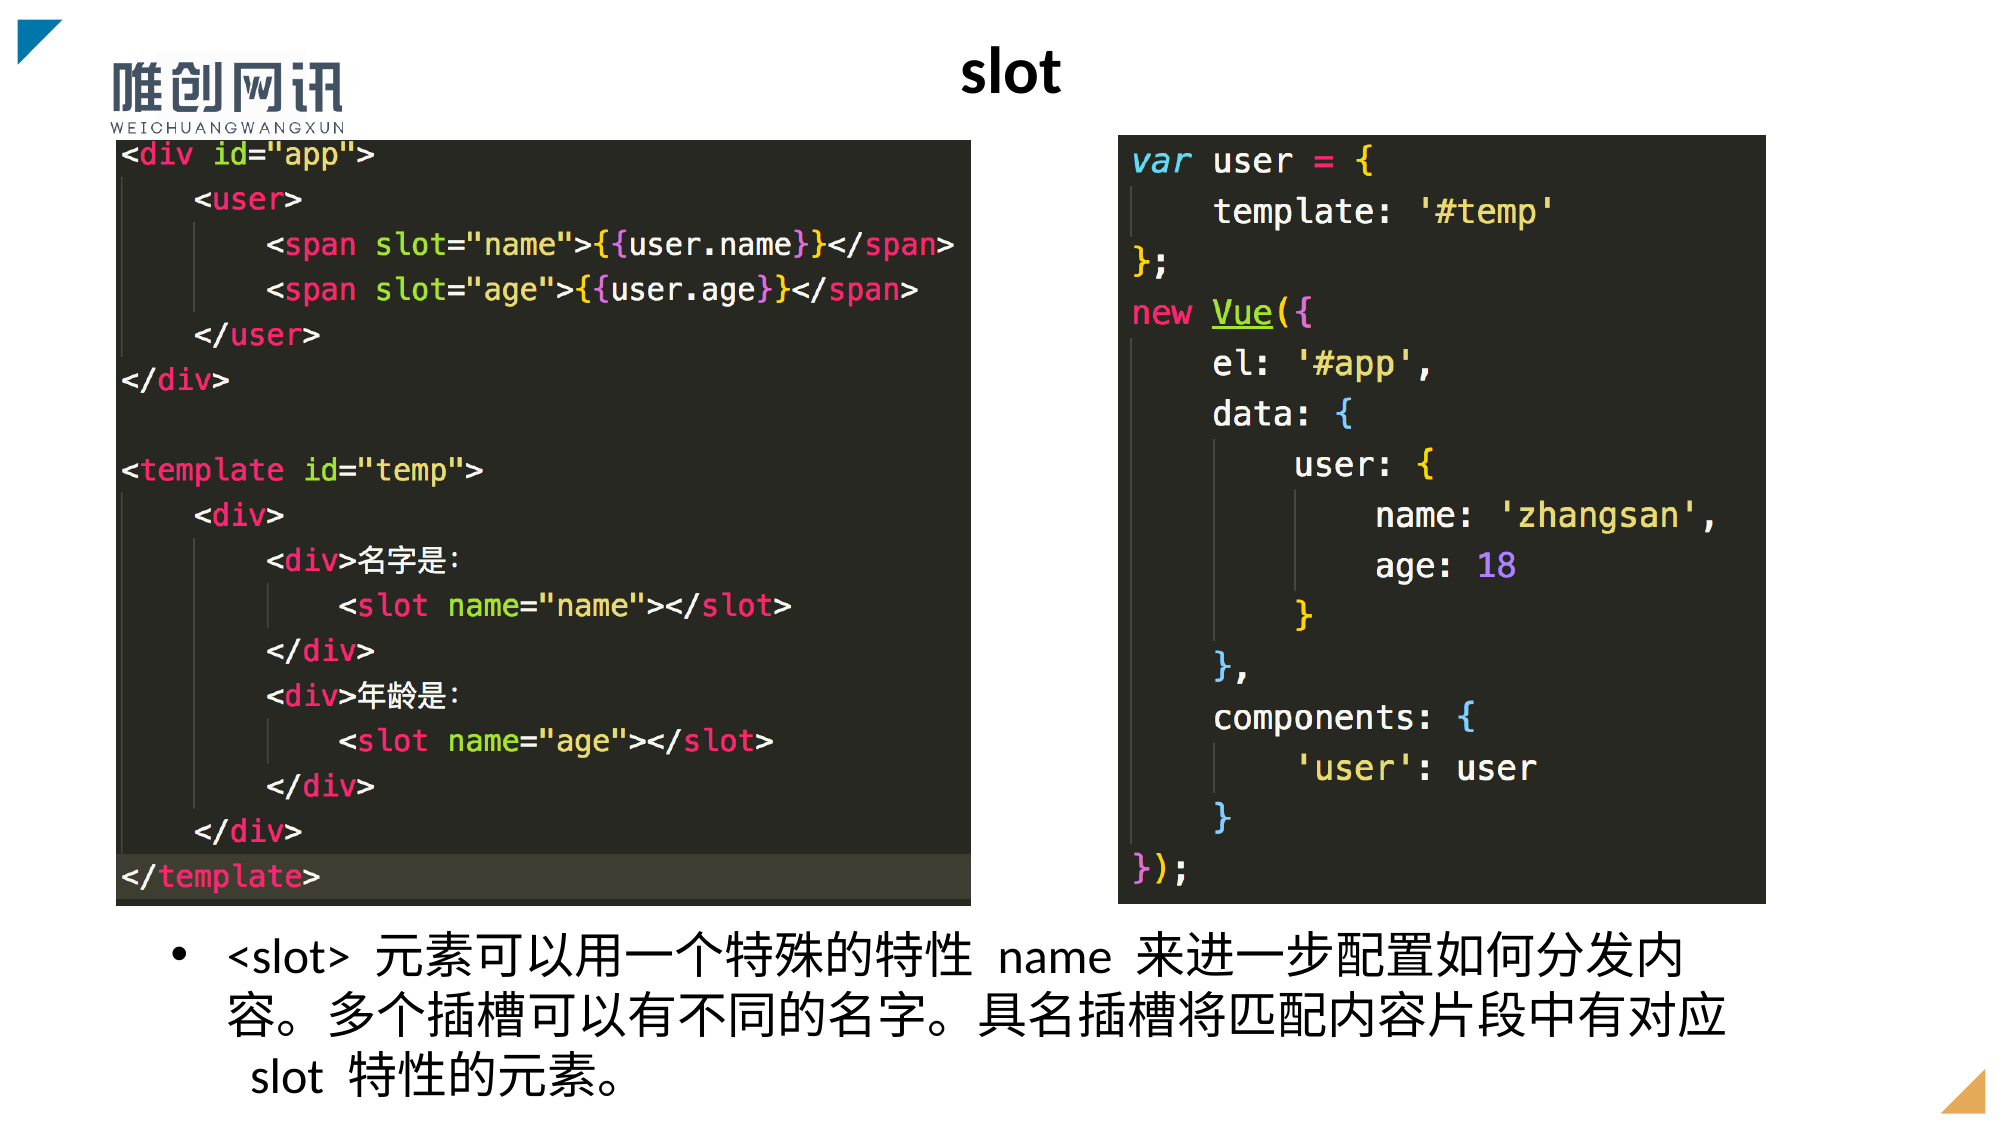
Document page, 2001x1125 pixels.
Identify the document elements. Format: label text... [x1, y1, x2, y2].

picture [1118, 135, 1766, 904]
text_box slot [490, 19, 1535, 115]
picture [89, 51, 971, 906]
text_box <slot> 元素可以用一个特殊的特性 name 来进一步配置如何分发内容。多个插槽可以有不同的名字。具名插槽将匹配内容片段中有对应 slot 特性的元素。 [155, 916, 1751, 1112]
text_box [1940, 1068, 1986, 1114]
text_box [17, 19, 63, 65]
